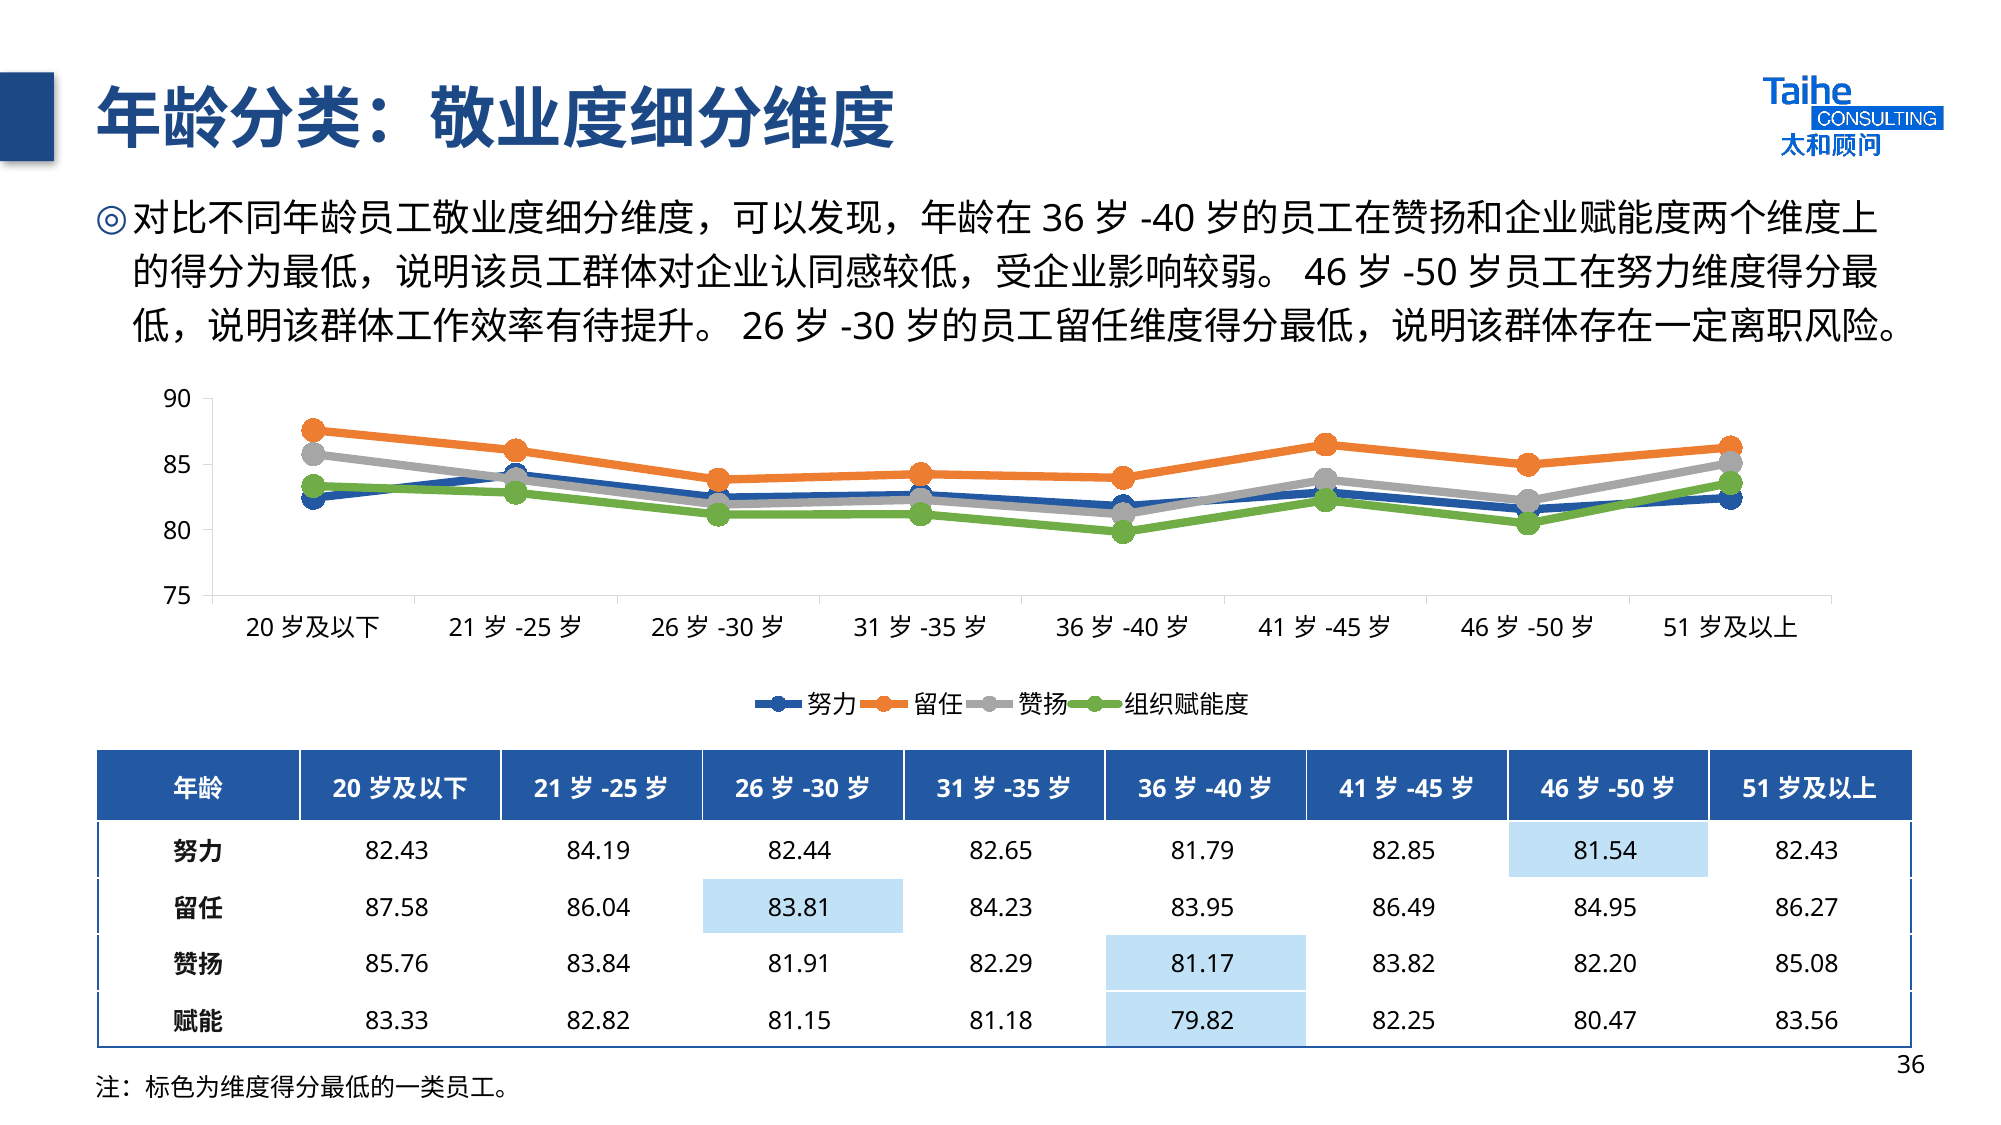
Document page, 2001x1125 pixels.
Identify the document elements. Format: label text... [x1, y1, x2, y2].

table_cell 84.95 [1509, 879, 1708, 933]
chart [69, 333, 1936, 735]
table_header 26岁-30岁 [703, 752, 903, 820]
table_cell 82.85 [1307, 822, 1507, 877]
table_cell 81.79 [1106, 822, 1306, 877]
table_cell 82.20 [1509, 935, 1708, 990]
list 对比不同年龄员工敬业度细分维度，可以发现，年龄在36岁-40岁的员工在赞扬和企业赋能度两个维度上的得分为最低，说明该员工群体对企业认同感较低，受企业影响较弱。46岁-50岁员工在努力维度得分最低，说明该群体工作效率有待提升。26岁-30岁的员工留任维度得分最低，说明该群体存在一定离职风险。 [80, 735, 1910, 891]
table_header 51岁及以上 [1710, 752, 1910, 820]
table_header 21岁-25岁 [502, 752, 702, 820]
table_cell 留任 [99, 879, 299, 933]
table_cell 赞扬 [99, 935, 299, 990]
table_cell 82.65 [905, 822, 1104, 877]
table_header 20岁及以下 [301, 752, 500, 820]
table_cell 赋能 [99, 992, 299, 1046]
picture [1739, 52, 1967, 180]
table_cell 86.49 [1307, 879, 1507, 933]
table_cell 85.08 [1710, 935, 1910, 990]
table_cell 82.43 [301, 822, 500, 877]
table_cell 82.82 [502, 992, 702, 1046]
table_cell 79.82 [1106, 992, 1306, 1046]
list 对比不同年龄员工敬业度细分维度，可以发现，年龄在36岁-40岁的员工在赞扬和企业赋能度两个维度上的得分为最低，说明该员工群体对企业认同感较低，受企业影响较弱。46岁-50岁员工在努力维度得分最低，说明该群体工作效率有待提升。26岁-30岁的员工留任维度得分最低，说明该群体存在一定离职风险。 [80, 177, 1910, 333]
table_cell 81.17 [1106, 935, 1306, 990]
table_cell 86.27 [1710, 879, 1910, 933]
table_cell 81.18 [905, 992, 1104, 1046]
table_cell 83.95 [1106, 879, 1306, 933]
table_cell 82.43 [1710, 822, 1910, 877]
table_cell 81.54 [1509, 822, 1708, 877]
table_cell 82.25 [1307, 992, 1507, 1046]
table_cell 83.33 [301, 992, 500, 1046]
table_header 36岁-40岁 [1106, 752, 1306, 820]
table_cell 81.91 [703, 935, 903, 990]
table_cell 84.23 [905, 879, 1104, 933]
table_header 年龄 [99, 752, 299, 820]
table_cell 80.47 [1509, 992, 1708, 1046]
table_header 41岁-45岁 [1307, 752, 1507, 820]
table_cell 83.81 [703, 879, 903, 933]
table_cell 努力 [99, 822, 299, 877]
title 年龄分类：敬业度细分维度 [80, 80, 1157, 162]
table_cell 87.58 [301, 879, 500, 933]
table_header 31岁-35岁 [905, 752, 1104, 820]
table_cell 86.04 [502, 879, 702, 933]
table_cell 83.56 [1710, 992, 1910, 1046]
table_header 46岁-50岁 [1509, 752, 1708, 820]
slide_number 36 [1862, 1041, 1960, 1102]
table_cell 82.29 [905, 935, 1104, 990]
table_cell 82.44 [703, 822, 903, 877]
table_cell 81.15 [703, 992, 903, 1046]
table_cell 83.82 [1307, 935, 1507, 990]
table_cell 84.19 [502, 822, 702, 877]
table_cell 85.76 [301, 935, 500, 990]
text_box [212, 207, 1904, 271]
text_box 注：标色为维度得分最低的一类员工。 [80, 1063, 1726, 1109]
table_cell 83.84 [502, 935, 702, 990]
